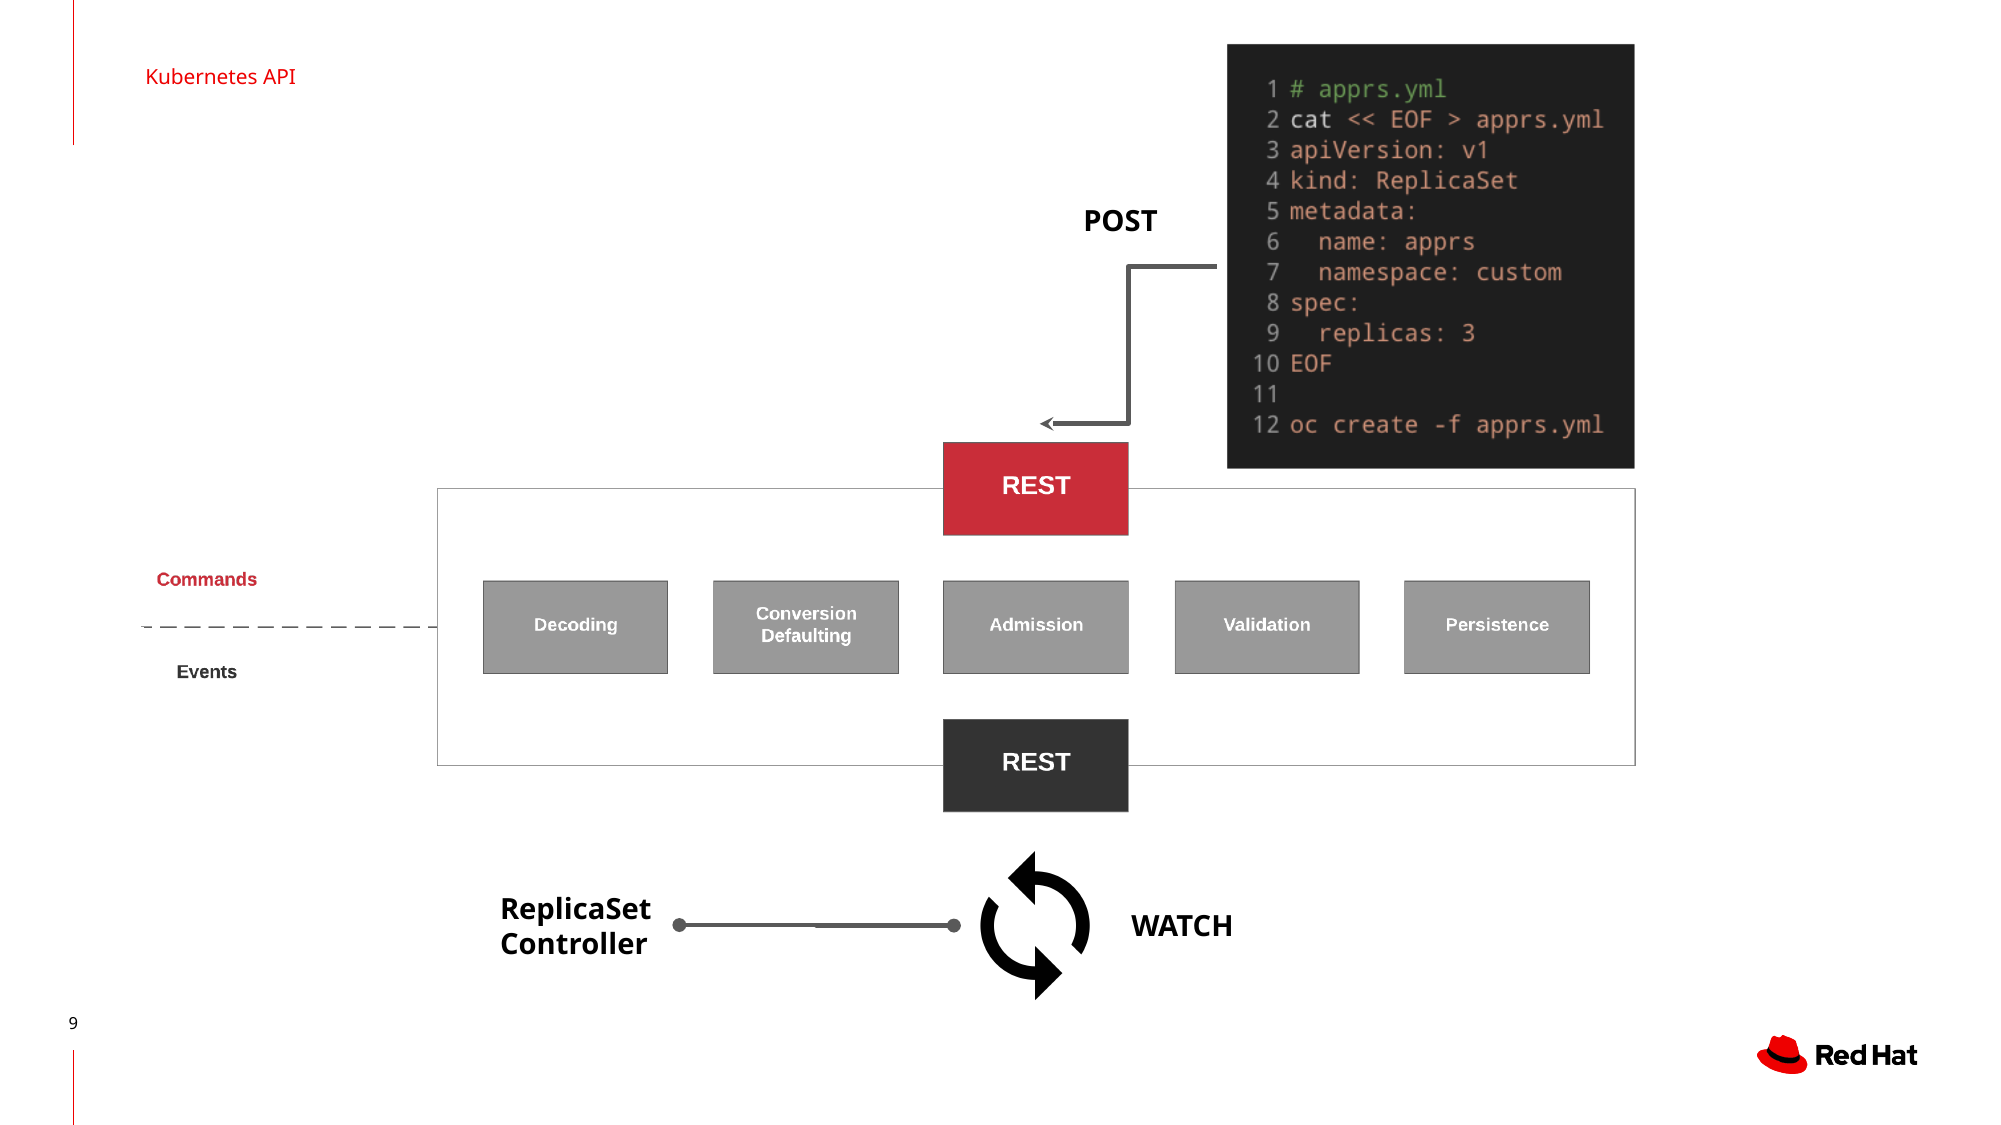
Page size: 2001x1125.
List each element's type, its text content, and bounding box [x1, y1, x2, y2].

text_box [1039, 266, 1217, 424]
text_box POST [1068, 187, 1148, 253]
subtitle Kubernetes API [73, 9, 919, 143]
slide_number ‹#› [13, 1012, 134, 1036]
text_box ReplicaSet Controller [484, 875, 680, 975]
picture [1757, 1035, 1918, 1074]
picture [35, 0, 1710, 1007]
text_box WATCH [1121, 892, 1268, 958]
